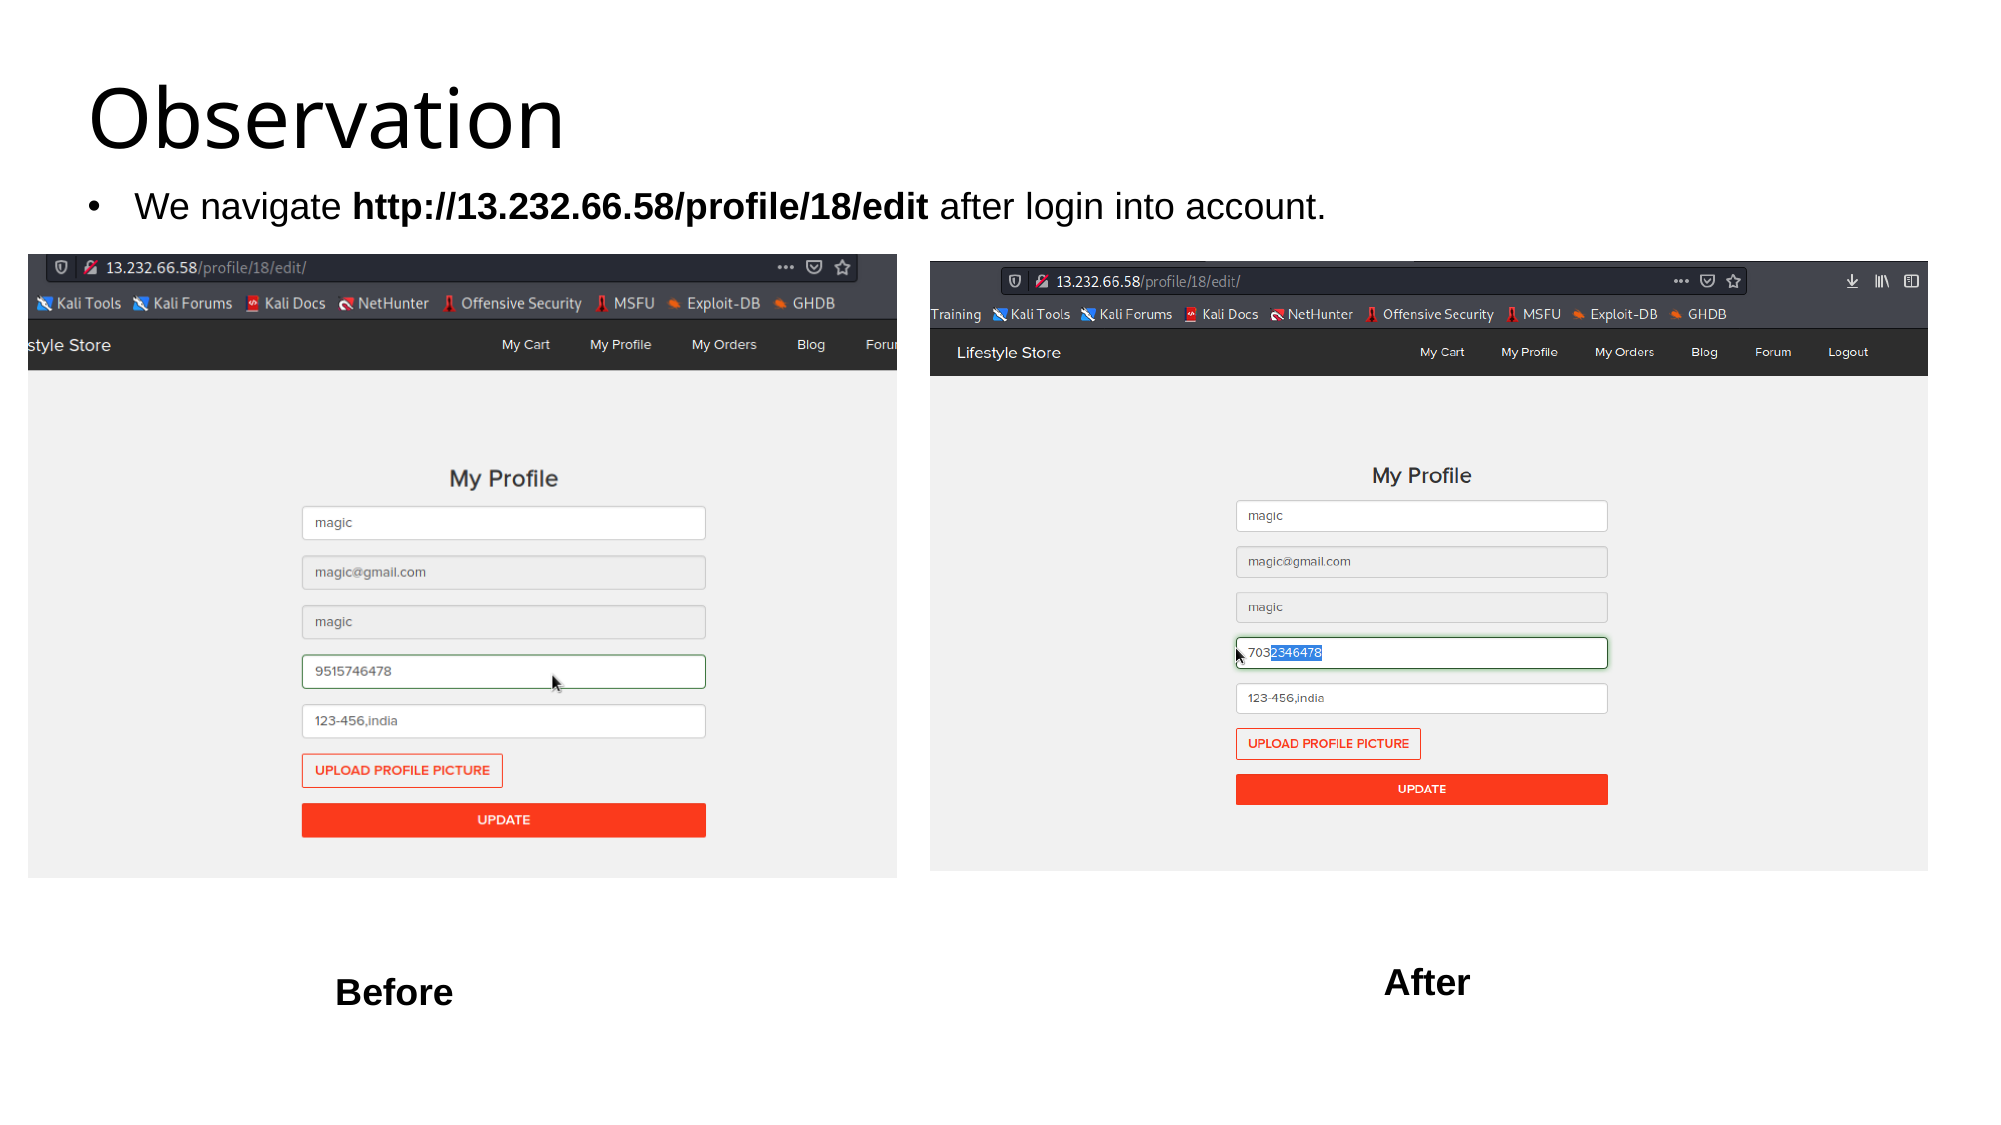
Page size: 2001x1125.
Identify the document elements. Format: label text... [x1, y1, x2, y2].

picture [28, 254, 897, 878]
text_box After [1091, 950, 1763, 1011]
picture [929, 261, 1928, 871]
text_box Observation We navigate http://13.232.66.58/profile/18/edit after login into account. [72, 68, 1928, 1063]
text_box Before [98, 960, 701, 1021]
